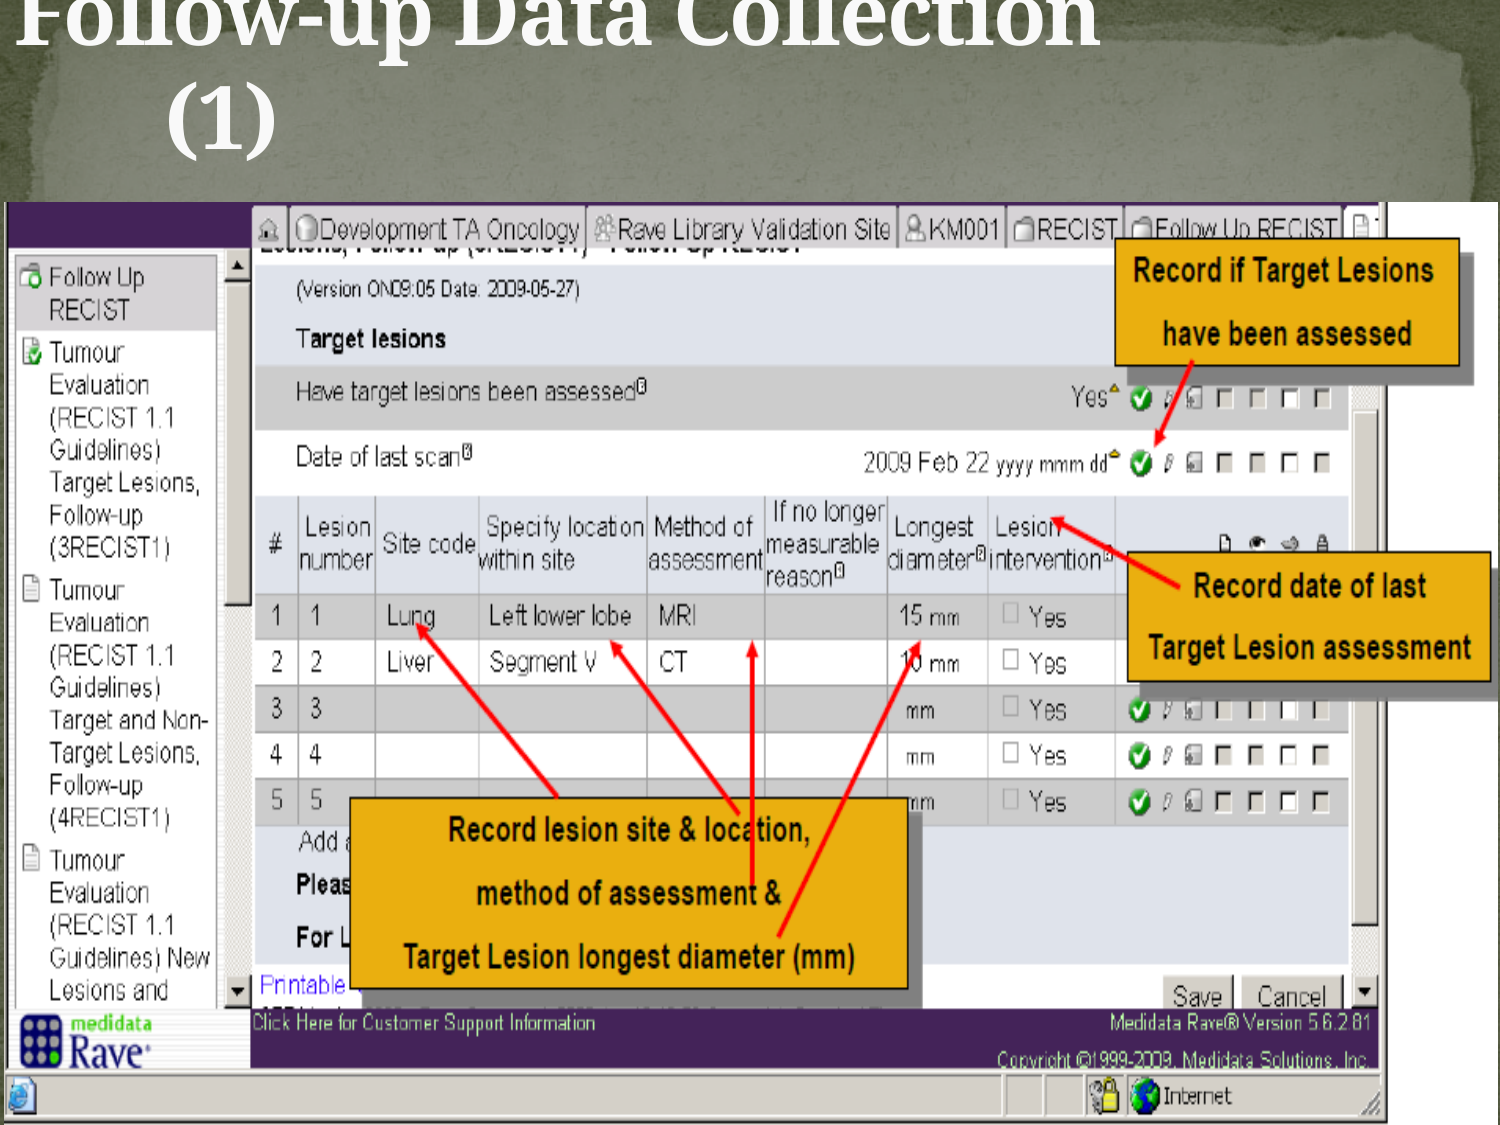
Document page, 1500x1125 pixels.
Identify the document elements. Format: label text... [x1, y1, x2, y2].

picture [4, 202, 1498, 1125]
title Follow-up Data Collection (1) [0, 0, 1498, 175]
